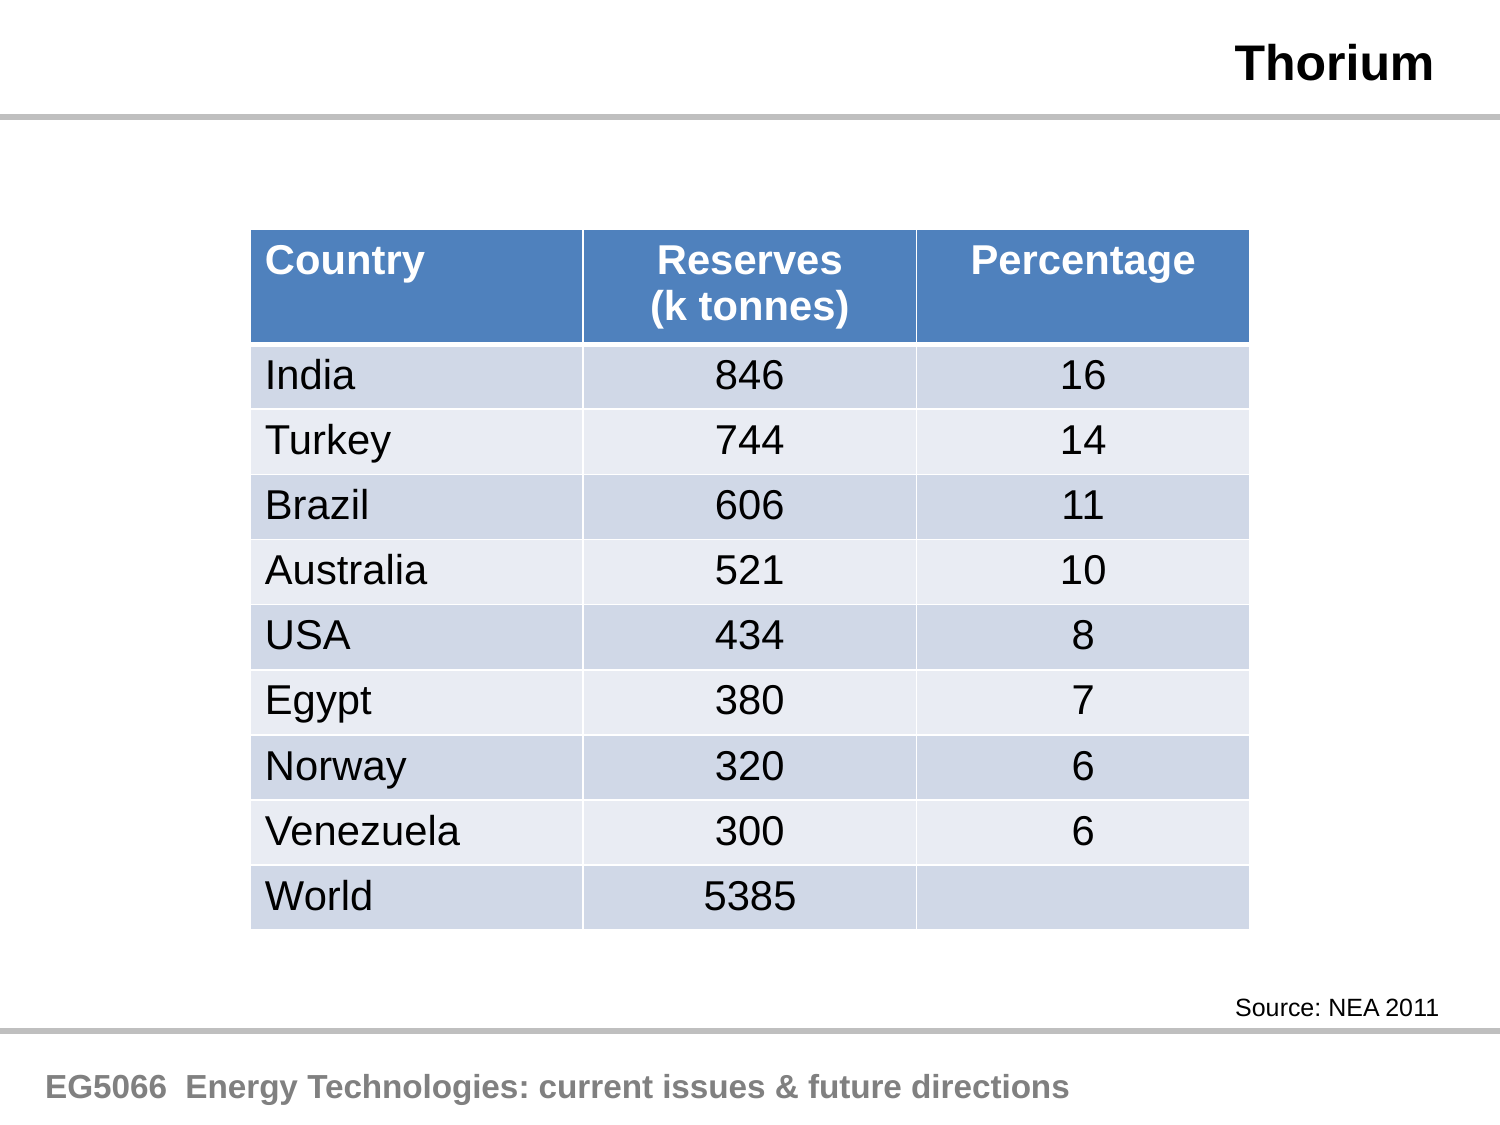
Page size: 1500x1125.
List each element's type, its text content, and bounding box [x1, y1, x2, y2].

table_cell 380 [584, 671, 916, 734]
table_cell 14 [917, 410, 1249, 474]
table_cell Venezuela [251, 801, 582, 864]
table_header Percentage [917, 230, 1249, 342]
table_cell 521 [584, 540, 916, 604]
table_cell 10 [917, 540, 1249, 604]
text_box Thorium [1219, 23, 1450, 99]
table_cell 6 [917, 736, 1249, 799]
table_cell 434 [584, 605, 916, 669]
table_cell 7 [917, 671, 1249, 734]
table_cell 16 [917, 347, 1249, 408]
table_cell 8 [917, 605, 1249, 669]
table_header Reserves (k tonnes) [584, 230, 916, 342]
table_cell Brazil [251, 475, 582, 539]
table_cell Norway [251, 736, 582, 799]
table_cell Turkey [251, 410, 582, 474]
table_cell 320 [584, 736, 916, 799]
table_cell 300 [584, 801, 916, 864]
table_header Country [251, 230, 582, 342]
table_cell 5385 [584, 866, 916, 929]
table_cell Australia [251, 540, 582, 604]
table_cell 606 [584, 475, 916, 539]
table_cell 6 [917, 801, 1249, 864]
table_cell 846 [584, 347, 916, 408]
table_cell 11 [917, 475, 1249, 539]
table_cell World [251, 866, 582, 929]
table_cell [917, 866, 1249, 929]
table_cell India [251, 347, 582, 408]
table_cell Egypt [251, 671, 582, 734]
text_box Source: NEA 2011 [1220, 984, 1455, 1030]
table_cell 744 [584, 410, 916, 474]
table_cell USA [251, 605, 582, 669]
